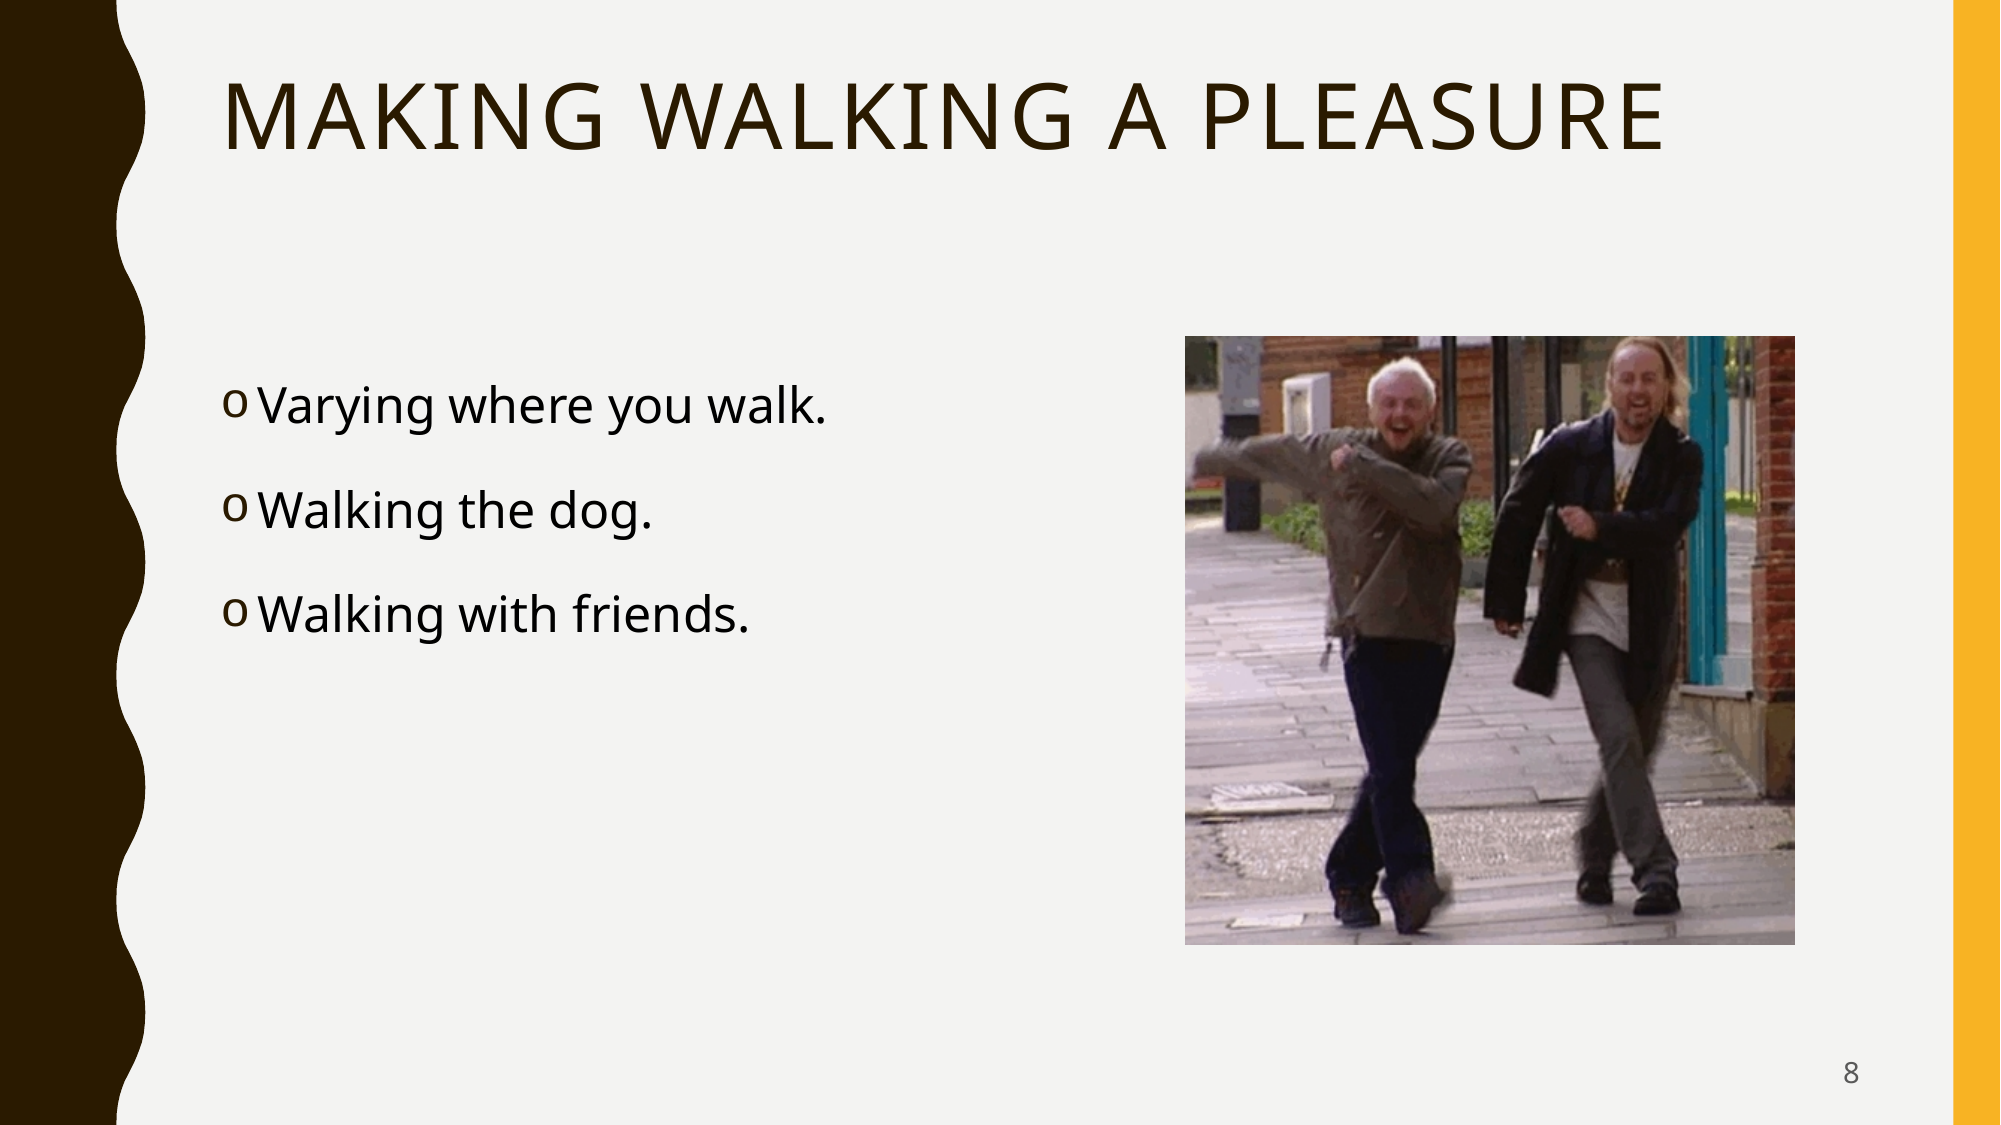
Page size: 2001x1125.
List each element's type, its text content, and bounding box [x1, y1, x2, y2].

picture [1185, 336, 1795, 945]
title Making walking a pleasure [205, 62, 1875, 308]
list Varying where you walk. Walking the dog. Walking with friends. [205, 336, 1175, 965]
slide_number 8 [1412, 1045, 1875, 1103]
